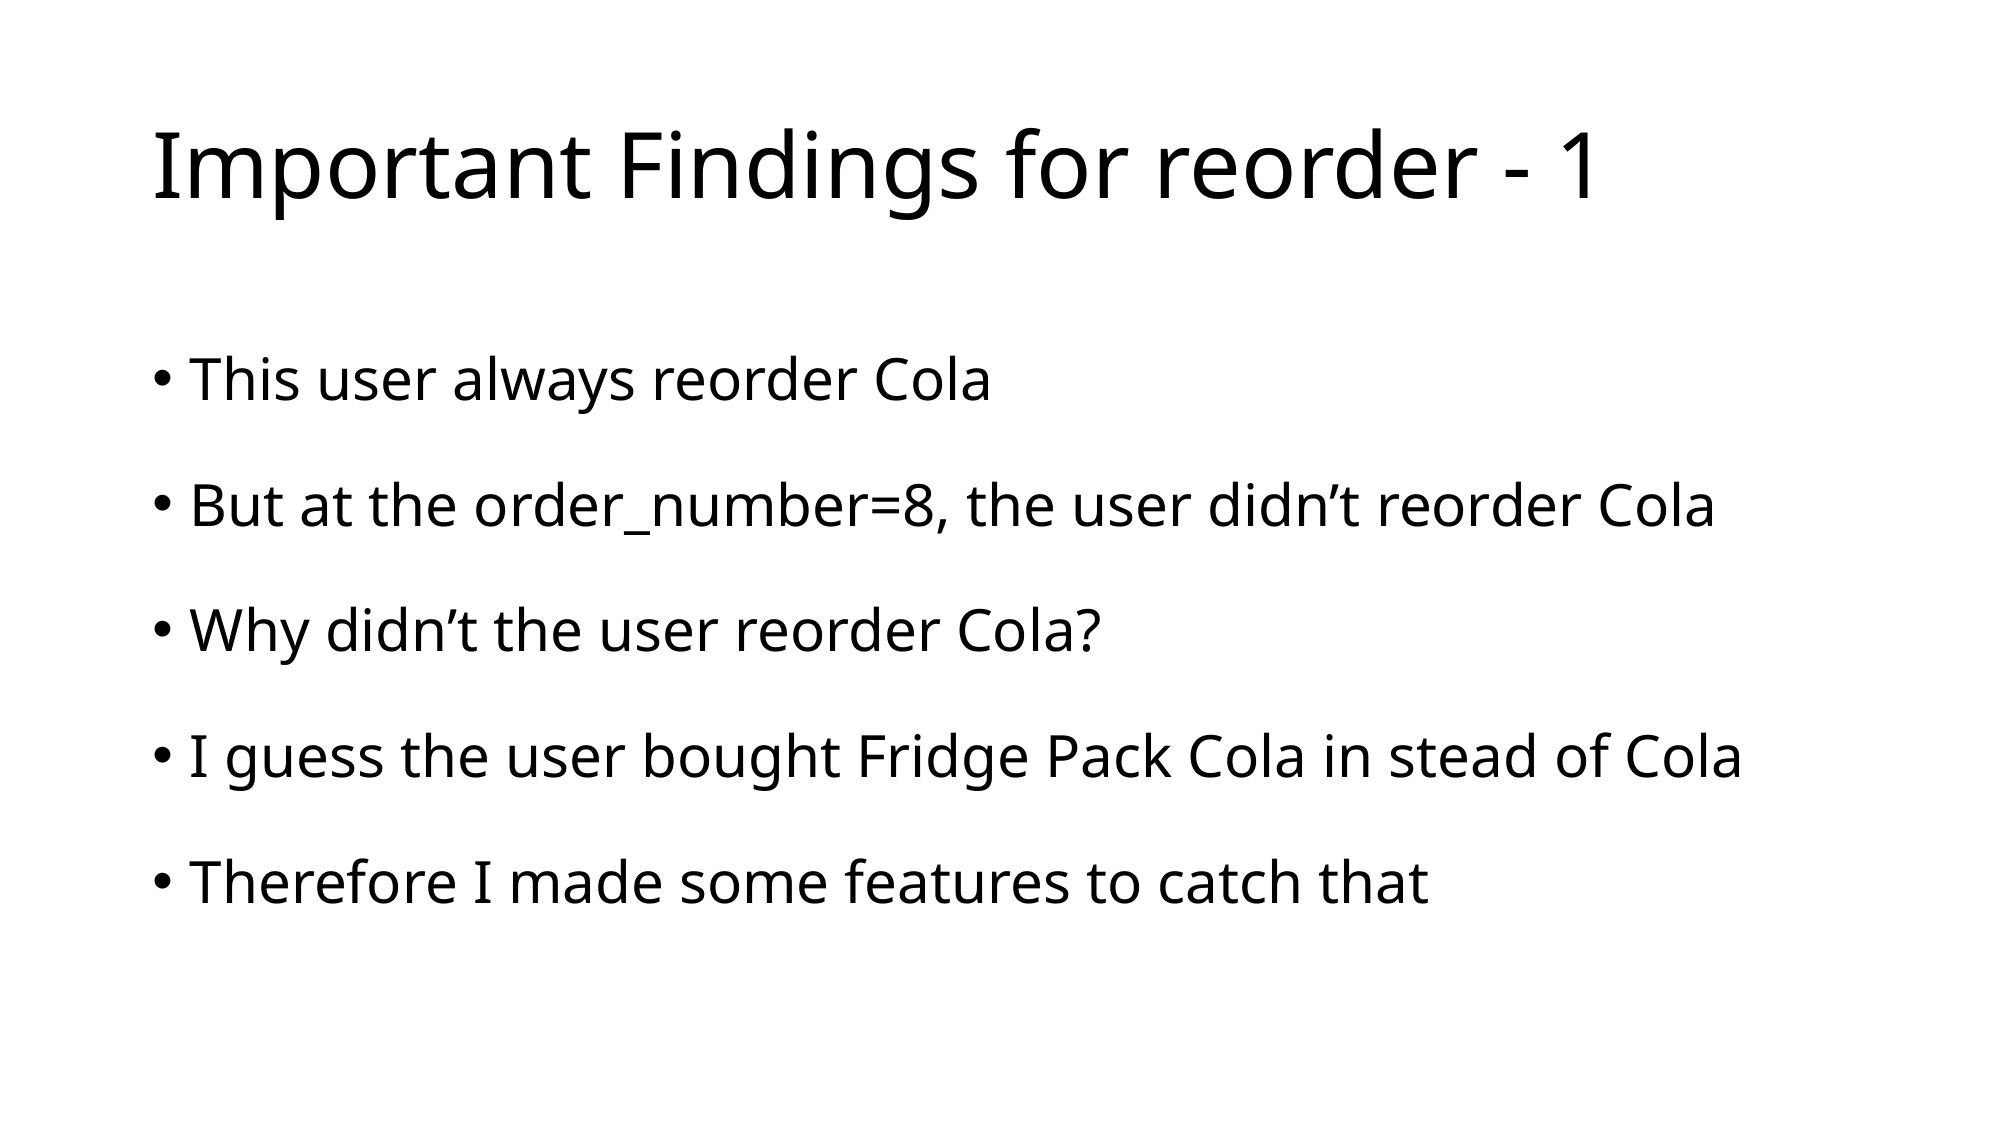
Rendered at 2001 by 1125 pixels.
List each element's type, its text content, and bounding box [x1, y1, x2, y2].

title Important Findings for reorder - 1 [137, 59, 1863, 278]
list This user always reorder Cola But at the order_number=8, the user didn’t reorder Cola Why didn’t the user reorder Cola? I guess the user bought Fridge Pack Cola in stead of Cola Therefore I made some features to catch that [137, 299, 1863, 1014]
